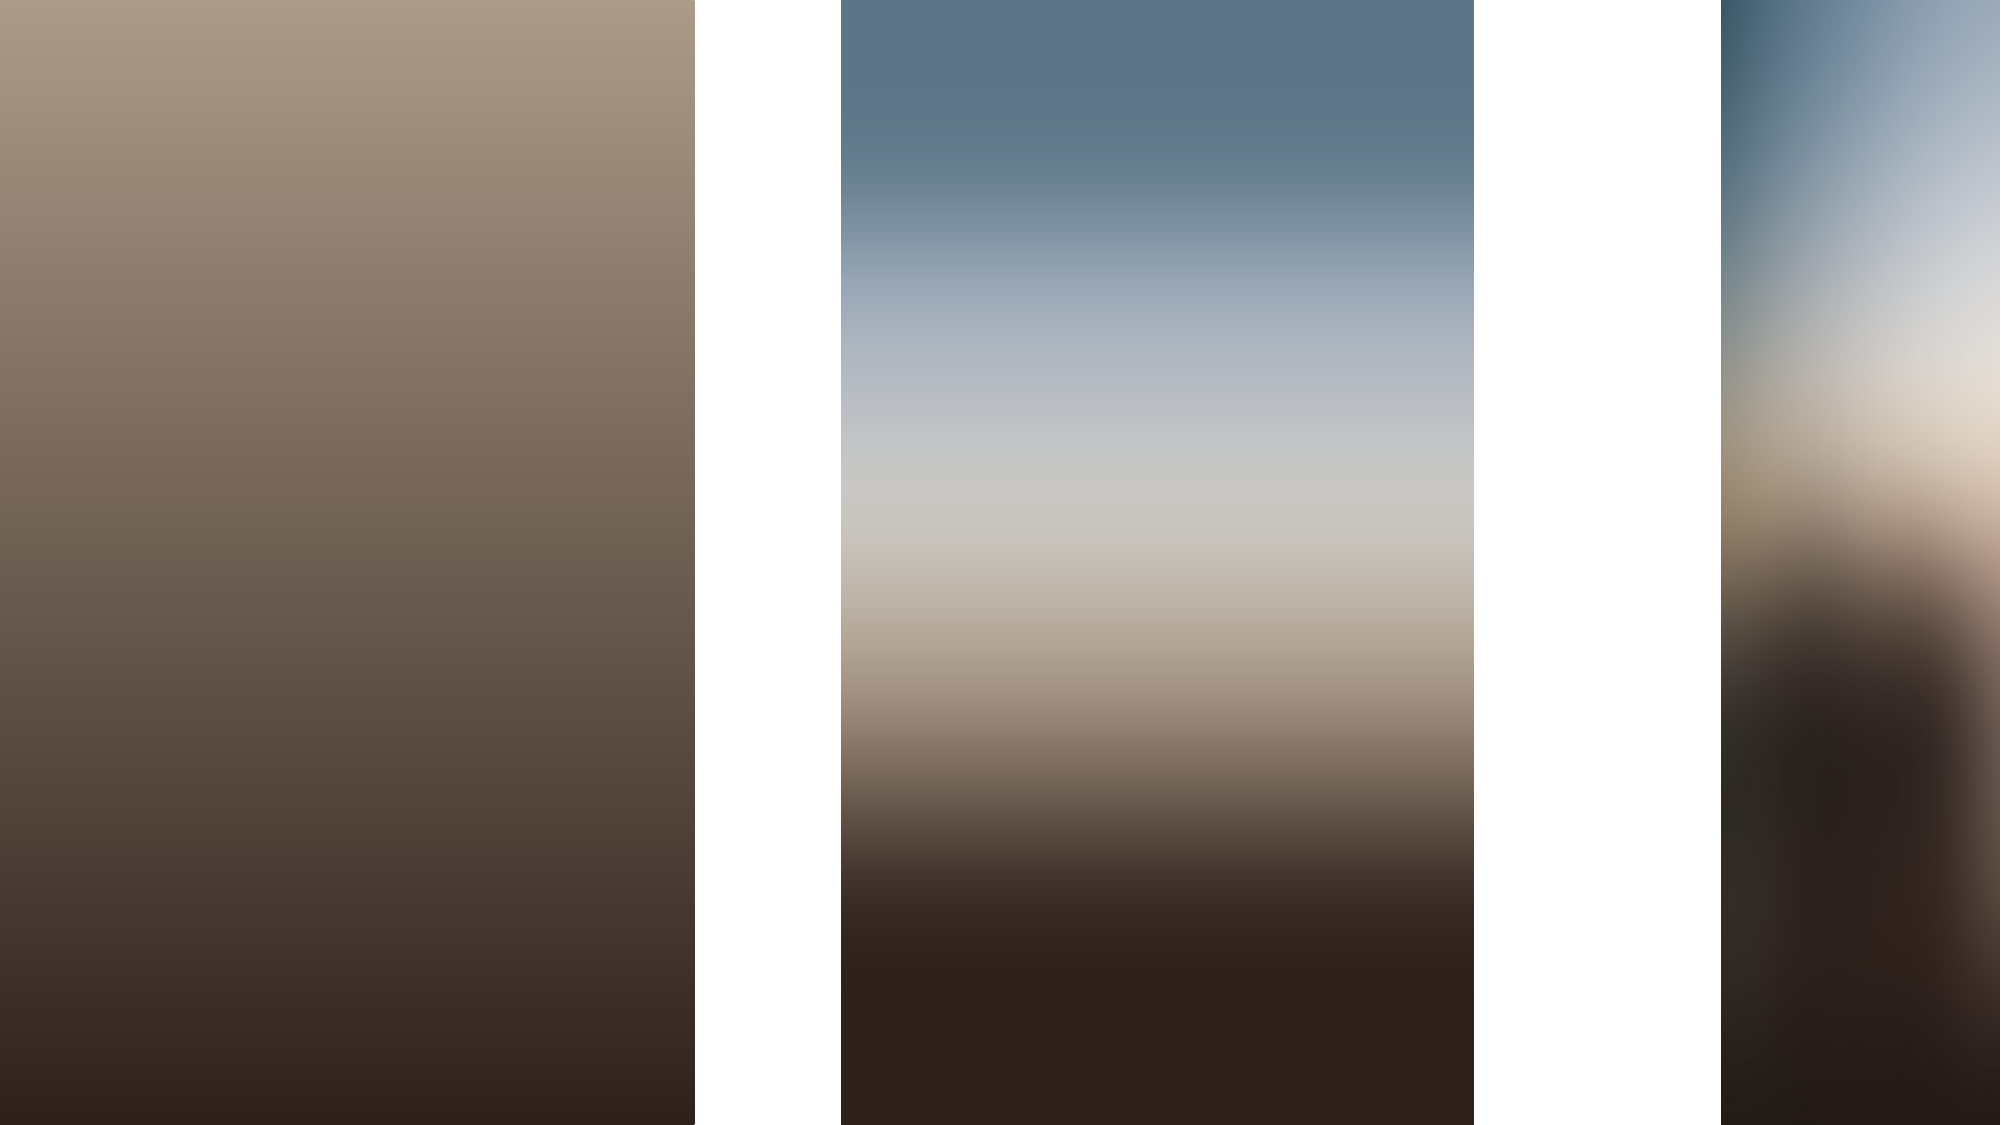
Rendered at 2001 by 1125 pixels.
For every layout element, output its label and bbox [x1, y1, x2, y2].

picture [841, 0, 1474, 1125]
picture [1721, 0, 2000, 1125]
text_box [0, 0, 695, 1125]
